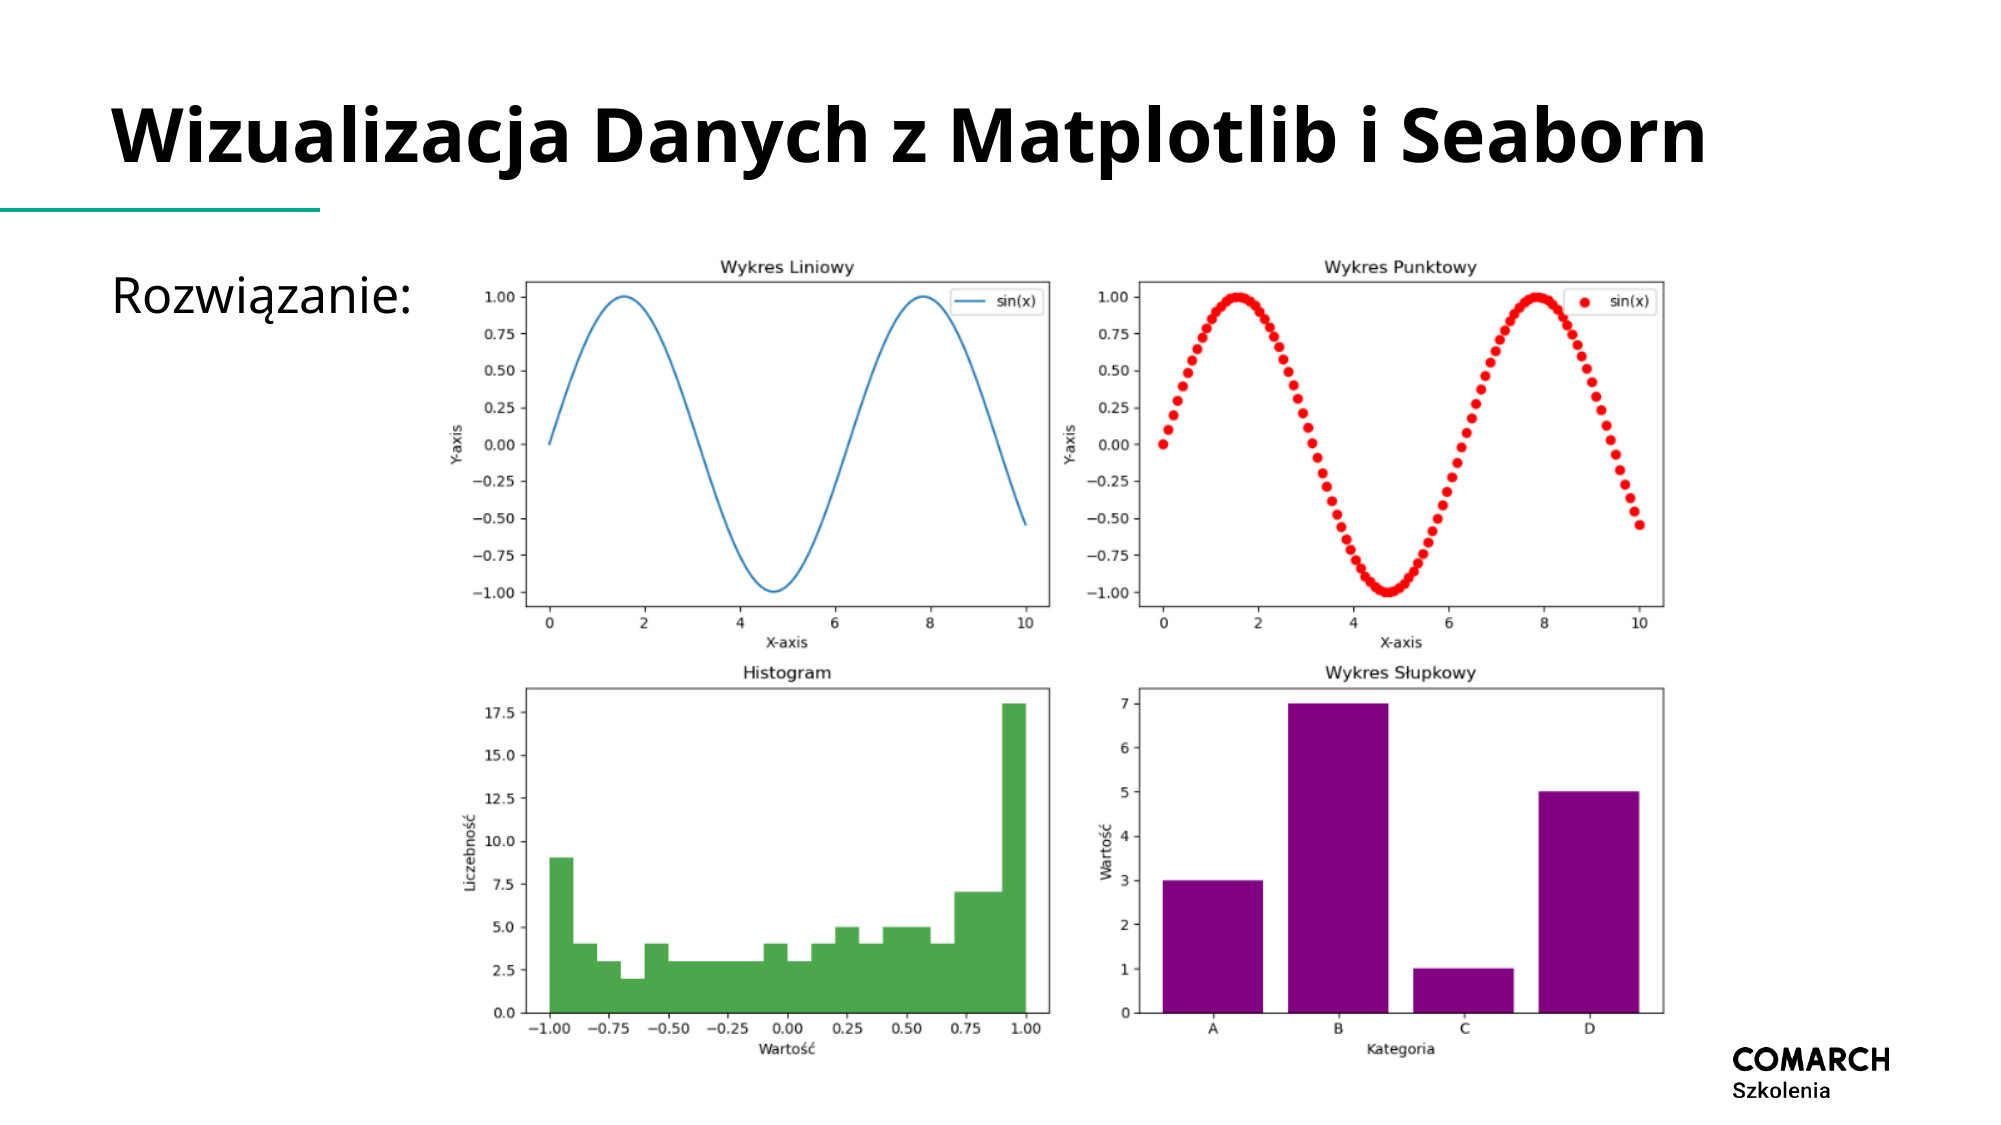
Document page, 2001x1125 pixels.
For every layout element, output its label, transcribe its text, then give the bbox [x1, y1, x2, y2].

picture [432, 248, 1680, 1060]
list Rozwiązanie: [111, 243, 1889, 1000]
title Wizualizacja Danych z Matplotlib i Seaborn [111, 0, 1889, 185]
picture [1733, 1047, 1889, 1098]
